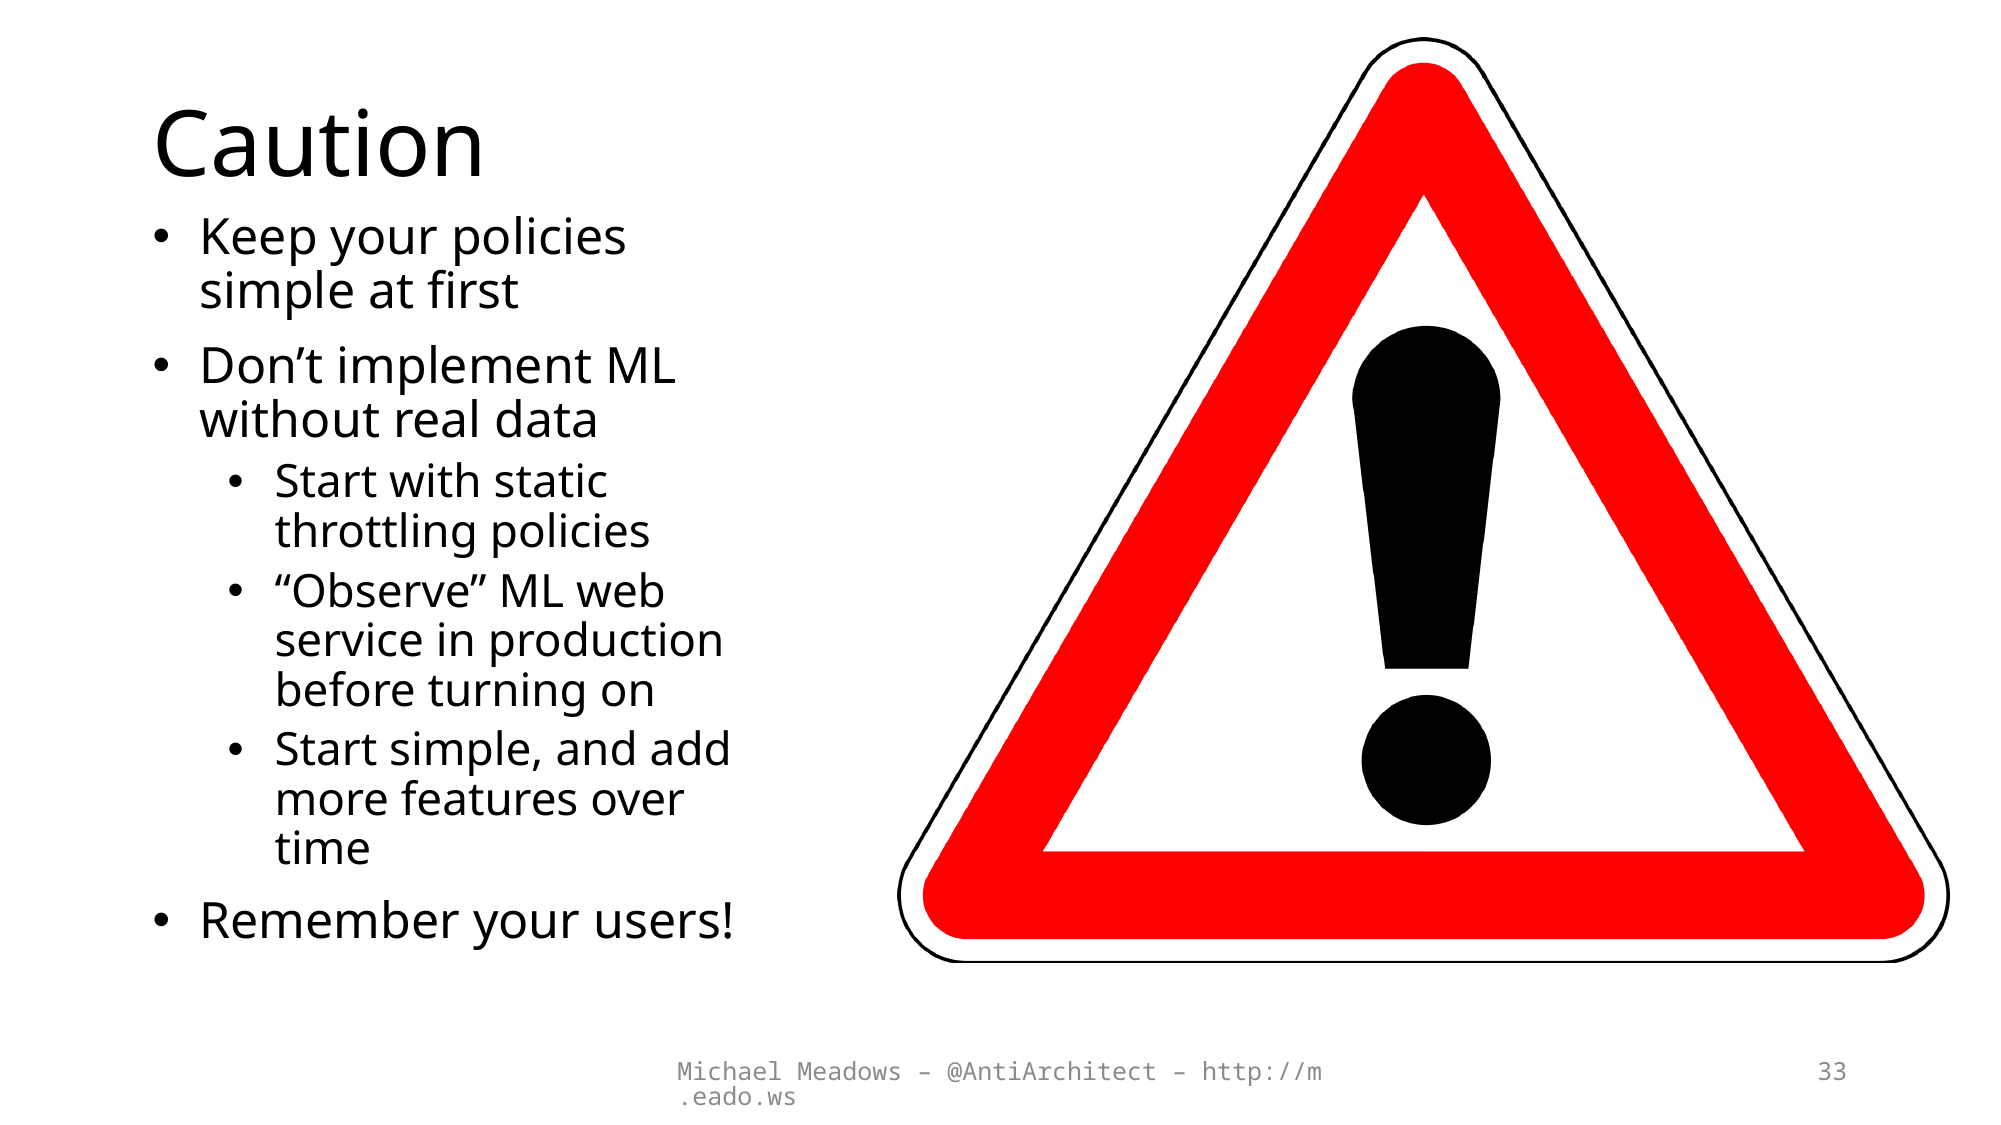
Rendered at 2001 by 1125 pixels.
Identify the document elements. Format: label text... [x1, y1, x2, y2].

slide_number 33 [1412, 1042, 1863, 1103]
list Keep your policies simple at first Don’t implement ML without real data Start with static throttling policies “Observe” ML web service in production before turning on Start simple, and add more features over time Remember your users! [137, 203, 783, 963]
picture [897, 37, 1950, 963]
title Caution [137, 75, 783, 203]
footer Michael Meadows – @AntiArchitect – http://m.eado.ws [662, 1042, 1338, 1103]
